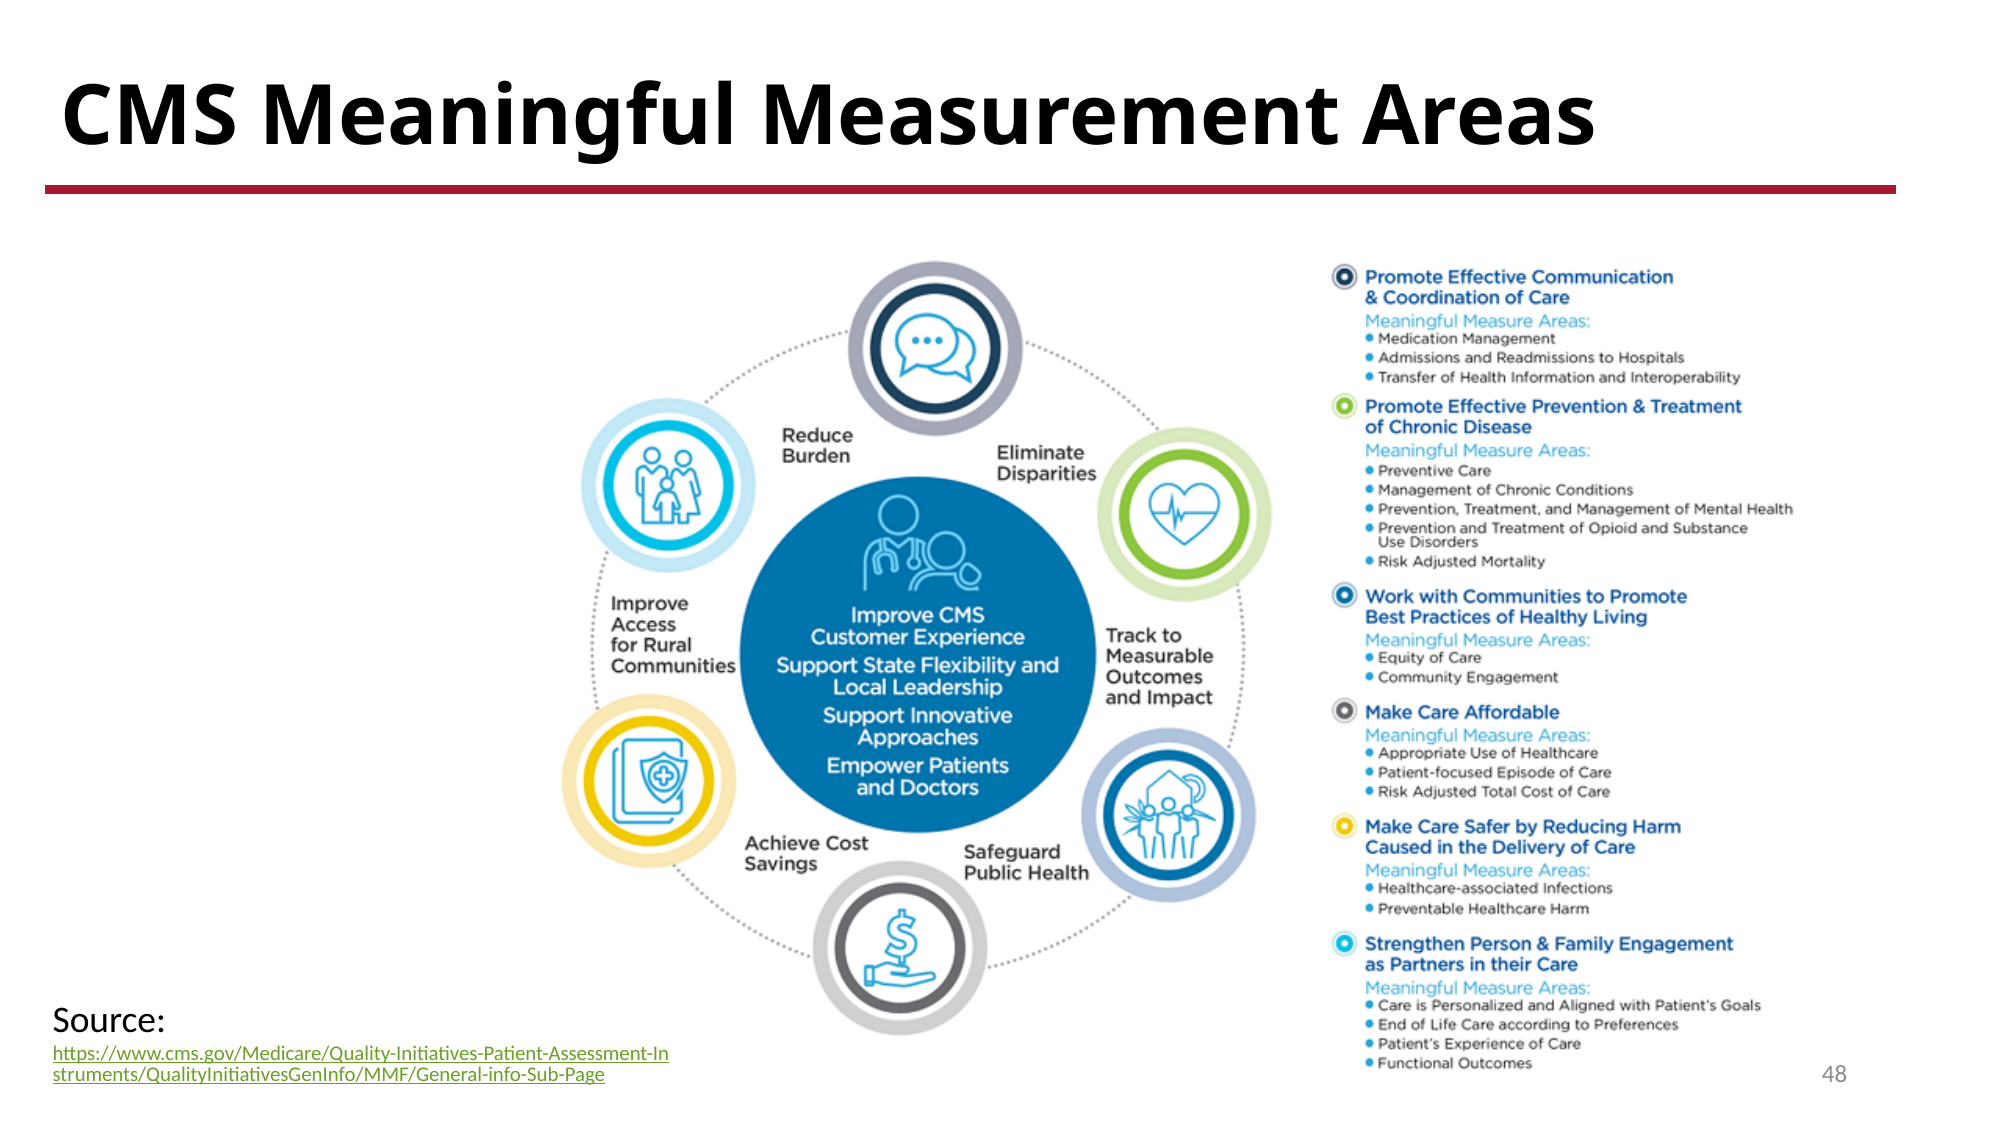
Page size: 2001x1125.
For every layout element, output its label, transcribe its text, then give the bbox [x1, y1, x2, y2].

text_box [45, 185, 1896, 194]
text_box Source: https://www.cms.gov/Medicare/Quality-Initiatives-Patient-Assessment-Instruments/QualityInitiativesGenInfo/MMF/General-info-Sub-Page [37, 987, 692, 1097]
picture [556, 258, 1795, 1073]
slide_number 48 [1412, 1042, 1863, 1103]
title CMS Meaningful Measurement Areas [45, 49, 1771, 185]
